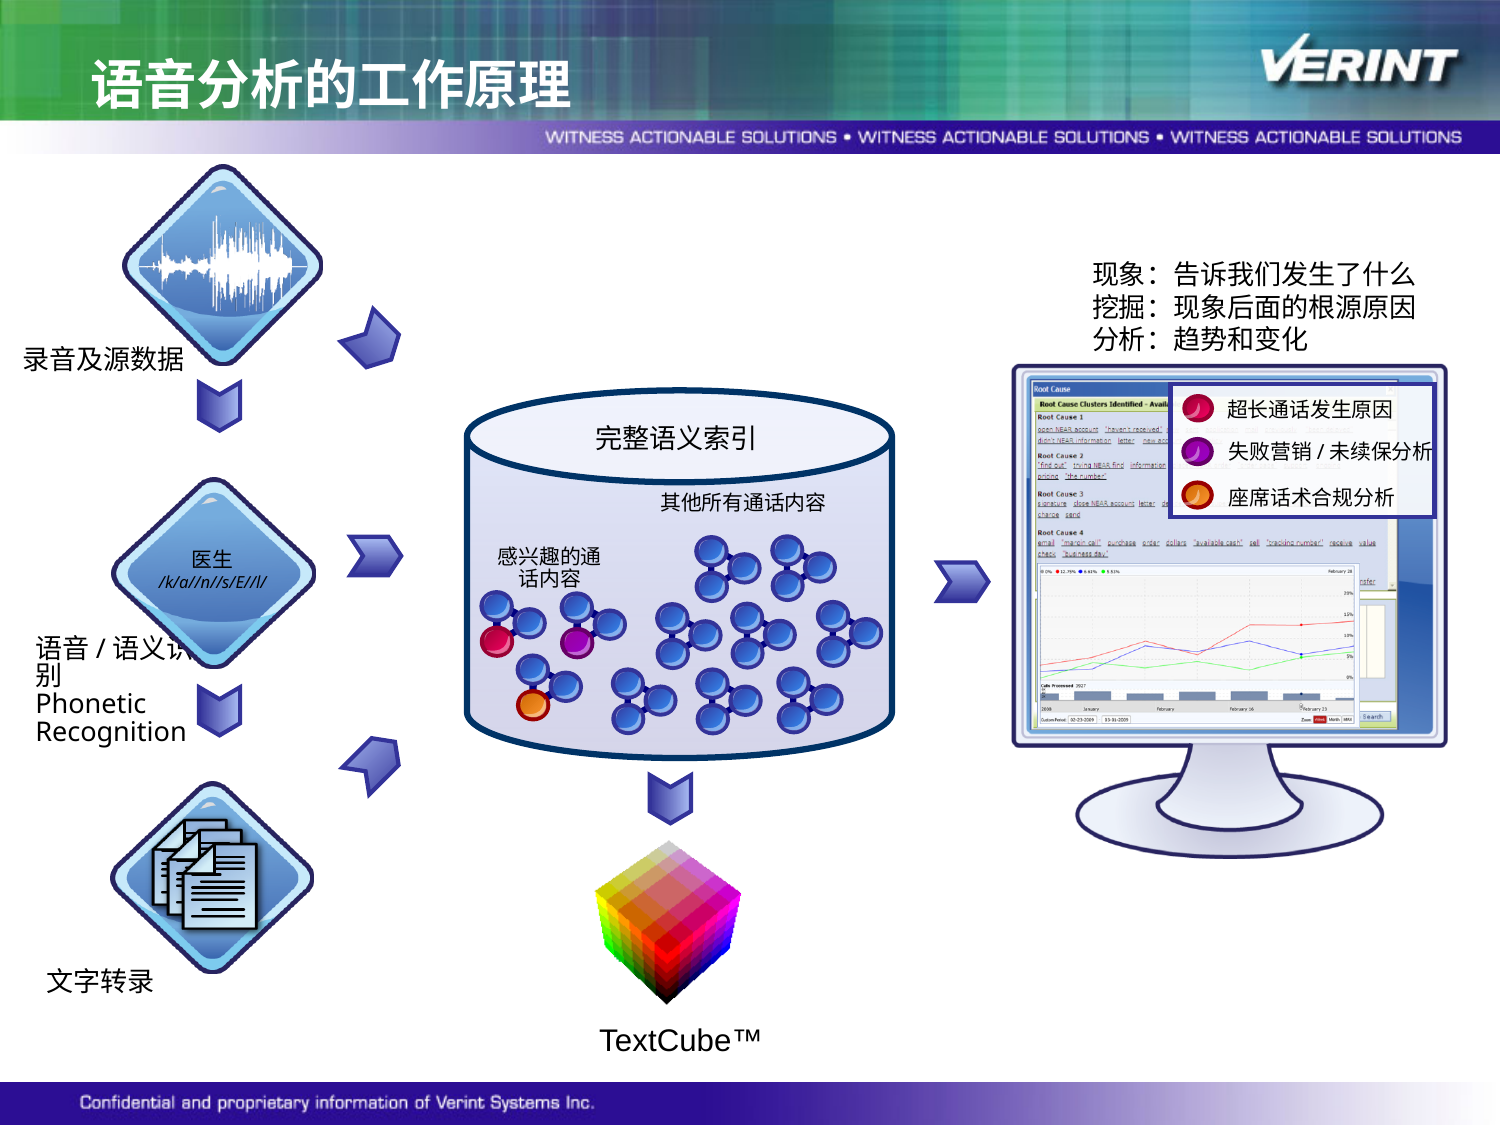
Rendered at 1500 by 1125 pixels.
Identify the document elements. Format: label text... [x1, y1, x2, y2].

text_box 现象：告诉我们发生了什么 挖掘：现象后面的根源原因 分析：趋势和变化 [1077, 249, 1432, 359]
text_box [342, 738, 399, 795]
text_box 录音及源数据 [22, 347, 185, 376]
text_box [997, 360, 1457, 869]
text_box [198, 382, 241, 431]
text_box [35, 477, 316, 721]
text_box [350, 536, 402, 576]
picture [0, 1082, 1500, 1125]
text_box [207, 728, 233, 736]
text_box [937, 562, 989, 602]
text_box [46, 781, 314, 999]
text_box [466, 390, 893, 759]
title 语音分析的工作原理 [75, 30, 906, 123]
picture [122, 164, 324, 366]
text_box [340, 308, 399, 368]
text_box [574, 774, 788, 1066]
picture [0, 0, 1500, 154]
